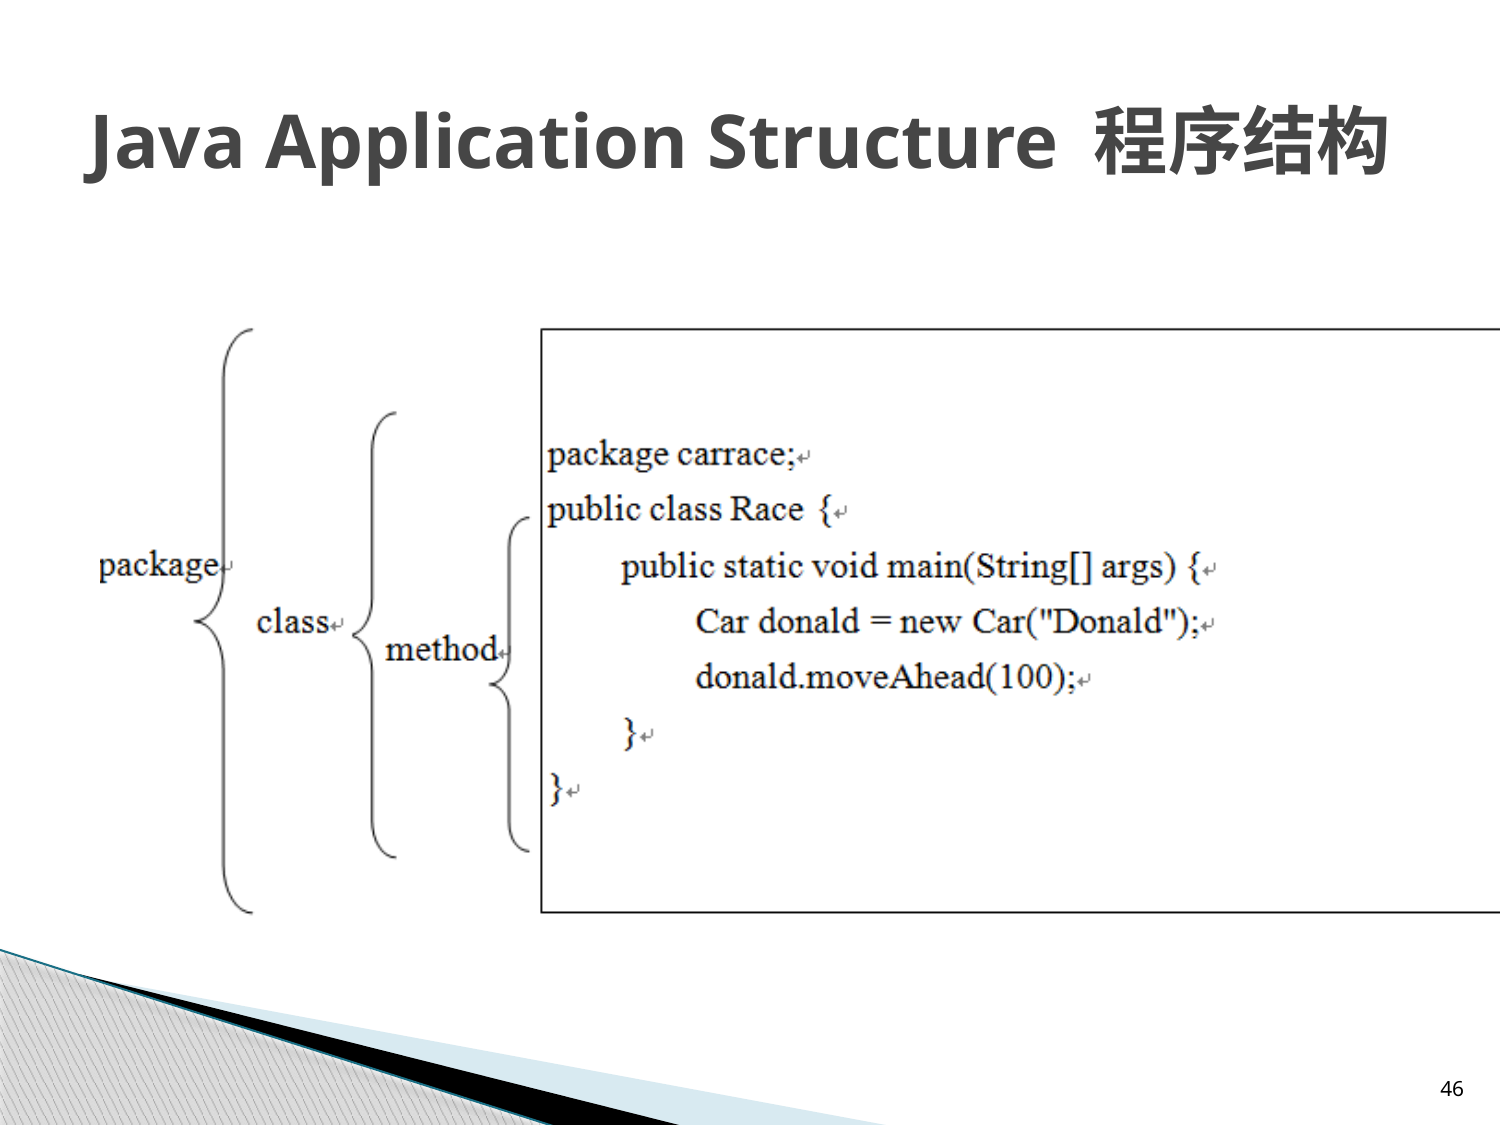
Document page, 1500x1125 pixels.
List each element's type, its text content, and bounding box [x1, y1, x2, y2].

picture [100, 290, 1500, 948]
title Java Application Structure 程序结构 [75, 45, 1425, 233]
slide_number 46 [1418, 1051, 1479, 1112]
